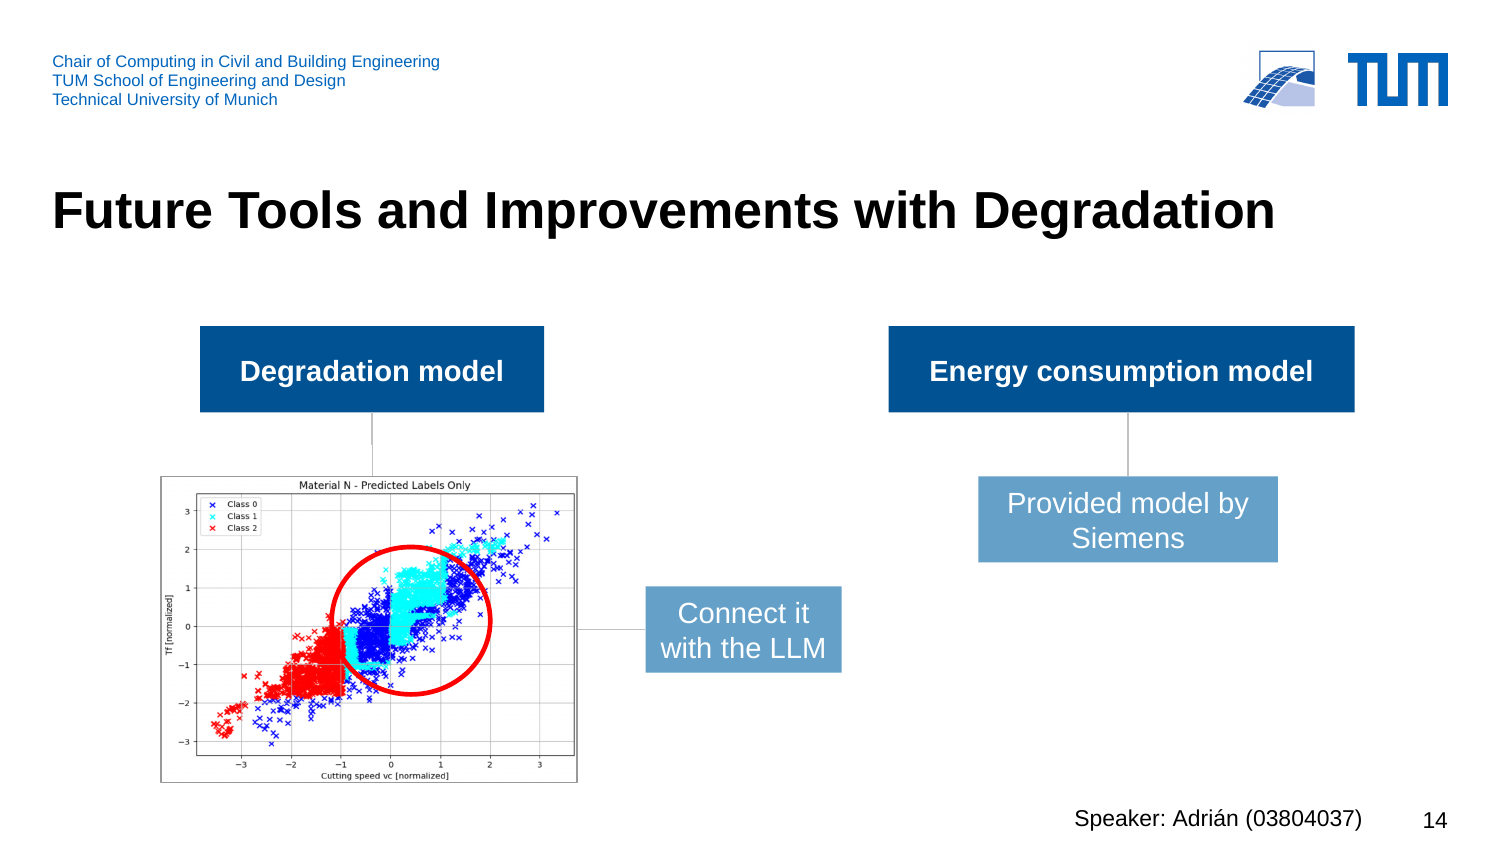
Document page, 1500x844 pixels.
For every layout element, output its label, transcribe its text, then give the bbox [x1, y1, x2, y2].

picture [160, 476, 577, 783]
picture [1242, 41, 1318, 117]
title Future Tools and Improvements with Degradation [52, 159, 1449, 301]
picture [1348, 53, 1448, 106]
text_box Provided model by Siemens [978, 476, 1278, 563]
slide_number 14 [1424, 796, 1448, 842]
text_box Degradation model [200, 326, 545, 413]
text_box Connect it with the LLM [645, 586, 842, 673]
text_box Speaker: Adrián (03804037) [1059, 789, 1424, 844]
text_box Energy consumption model [888, 326, 1355, 413]
